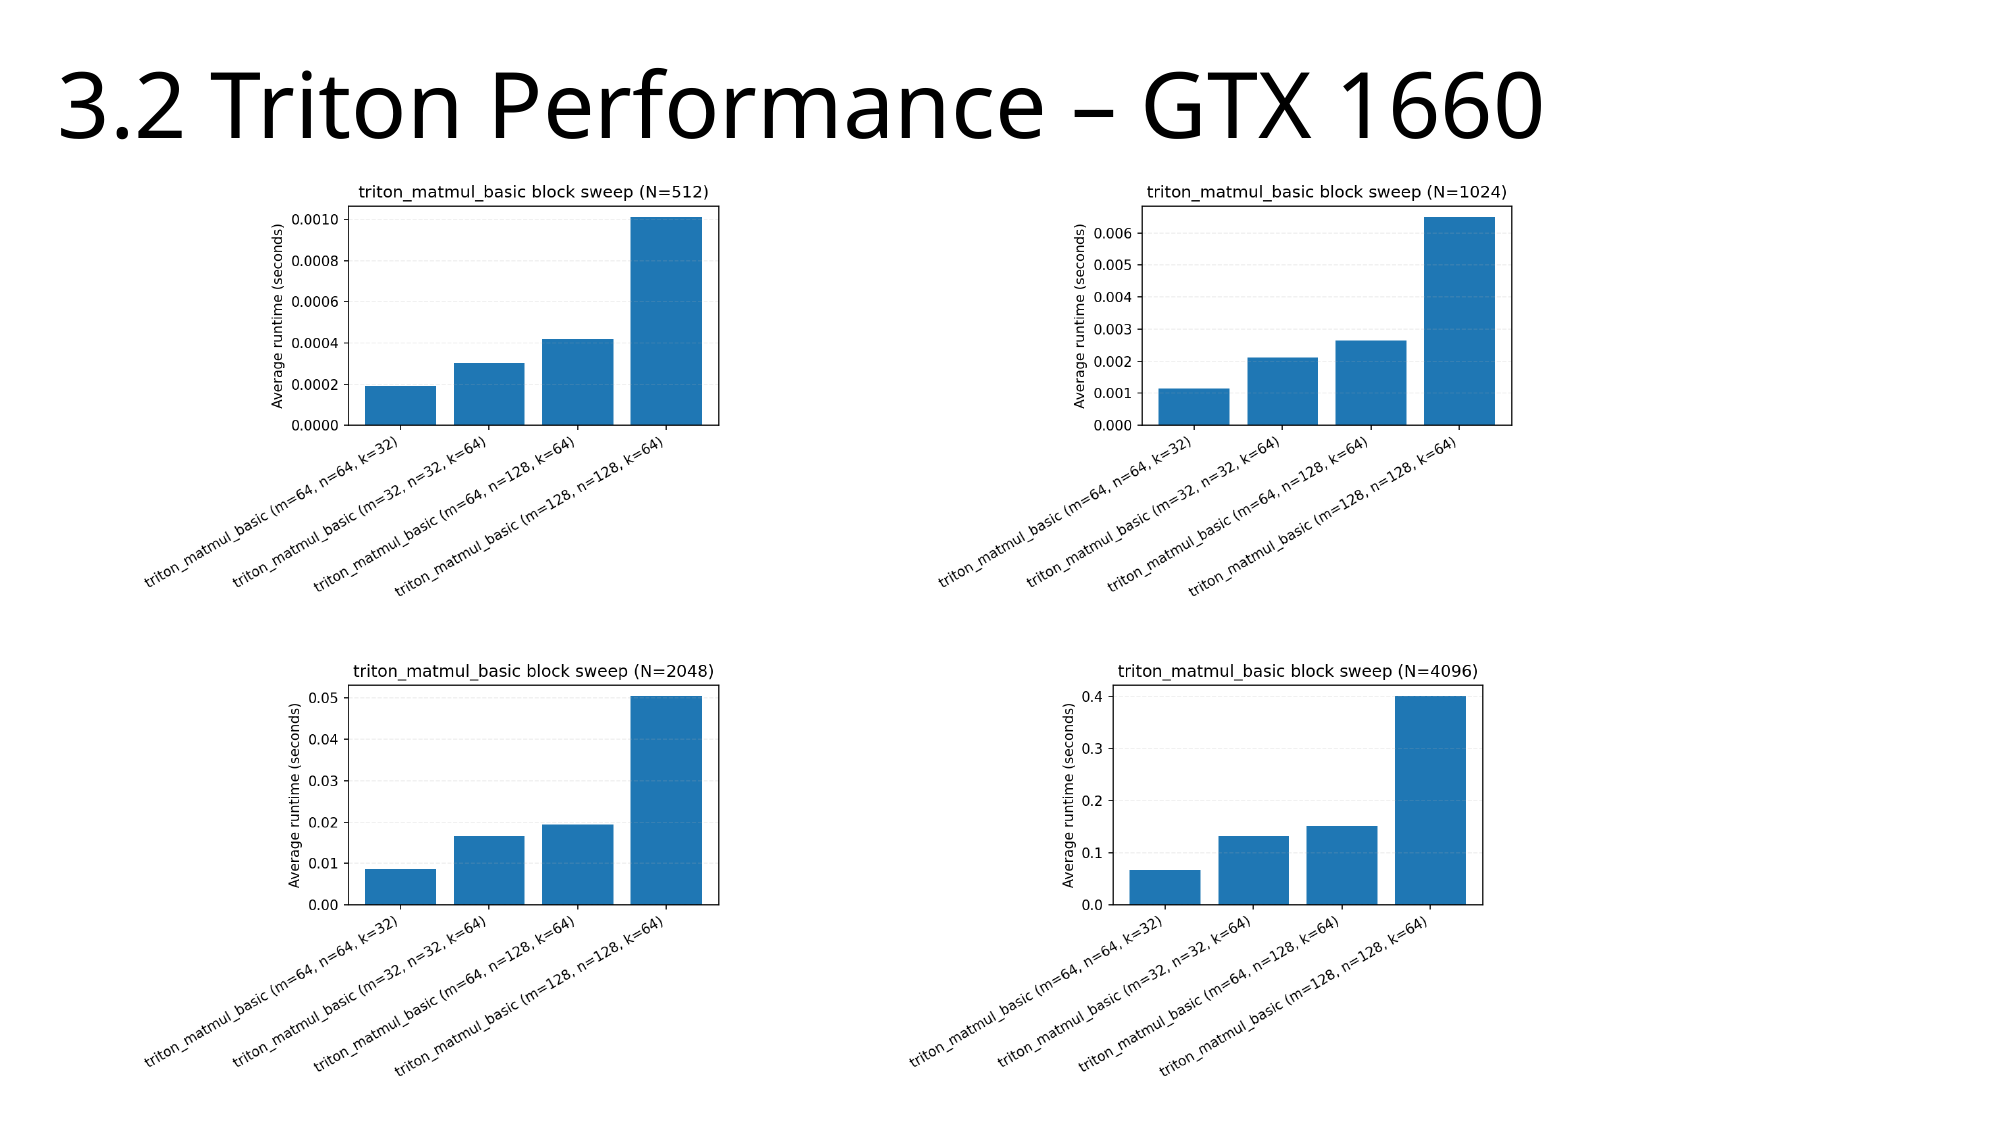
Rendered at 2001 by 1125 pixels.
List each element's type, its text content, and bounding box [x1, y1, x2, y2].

picture [904, 650, 1497, 1095]
picture [140, 650, 733, 1095]
picture [933, 170, 1527, 616]
title 3.2 Triton Performance – GTX 1660 [42, 0, 1768, 218]
picture [140, 170, 733, 616]
